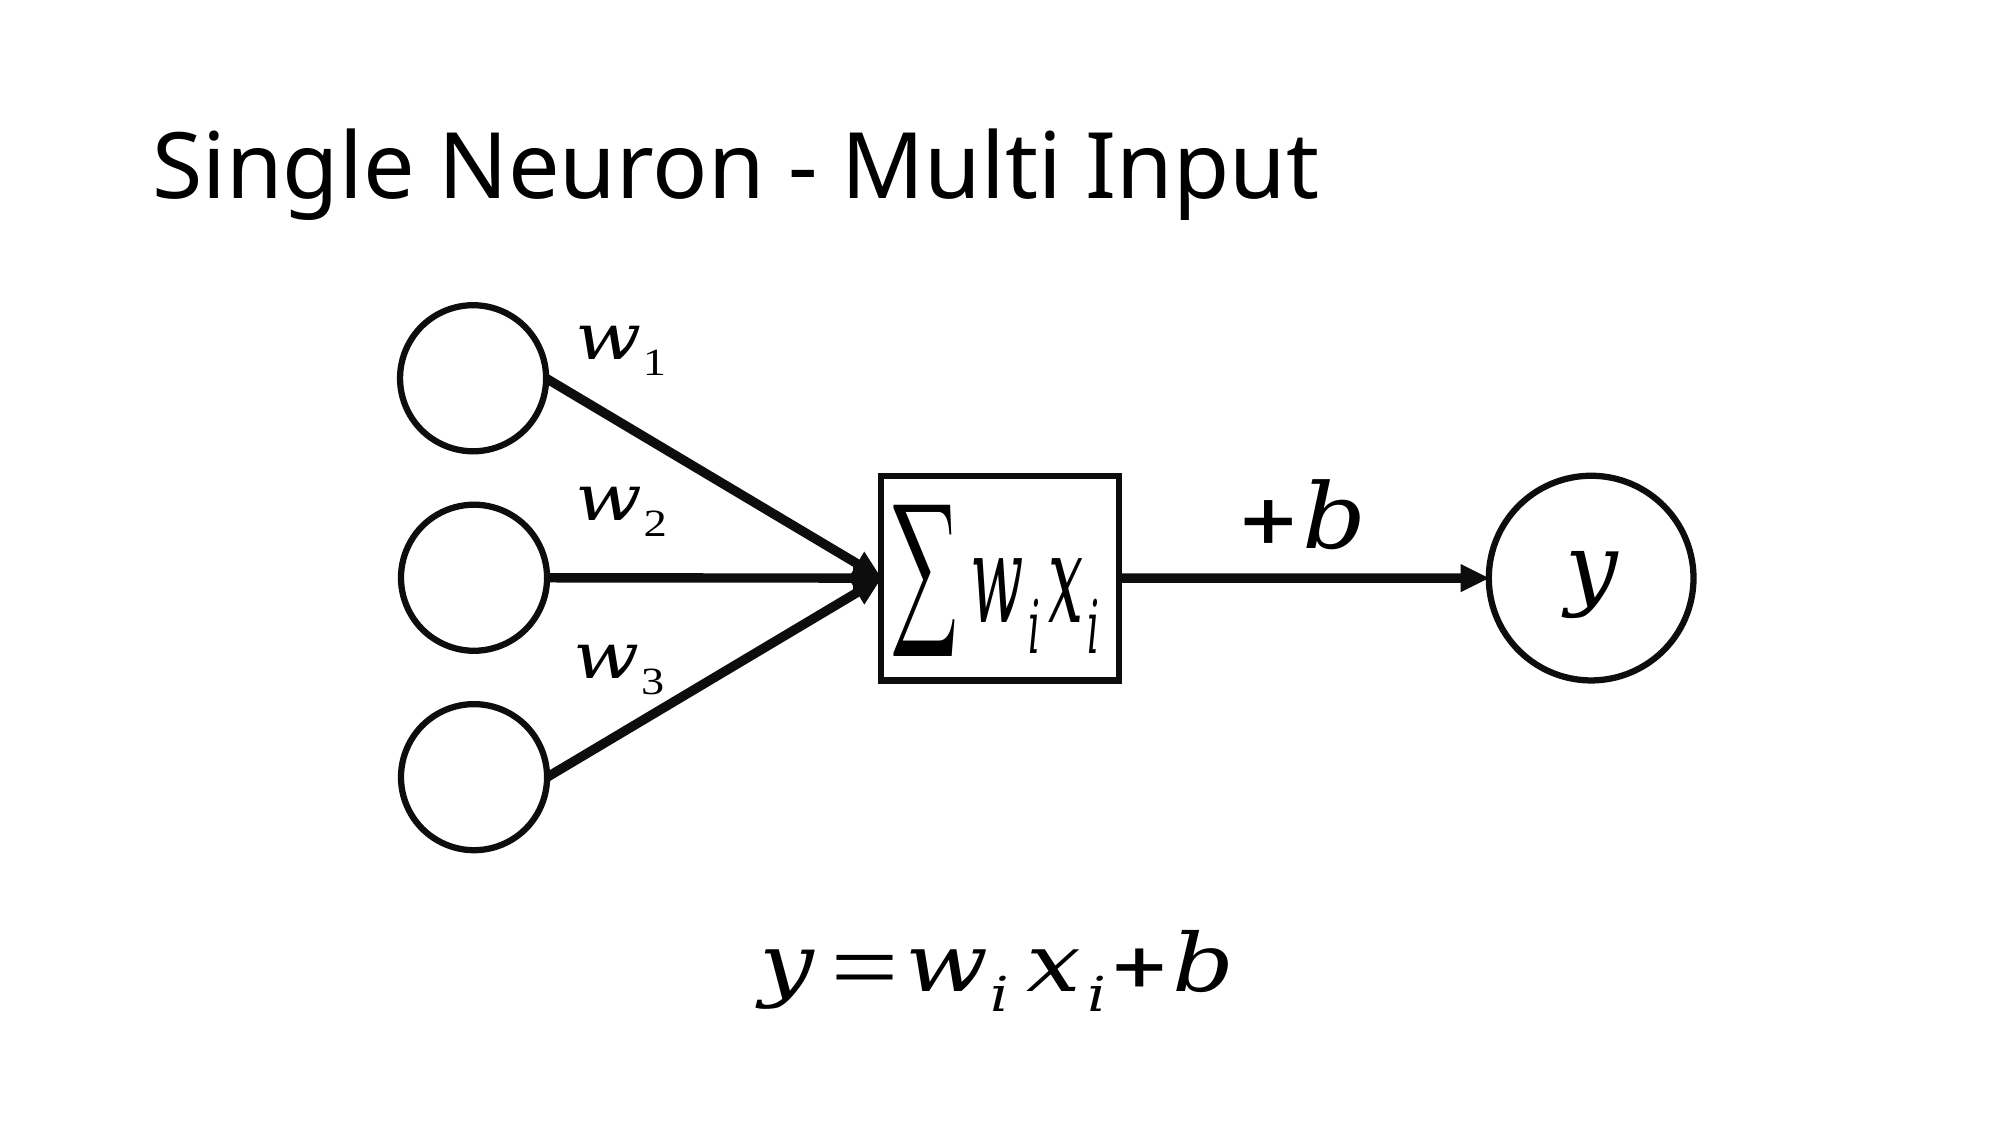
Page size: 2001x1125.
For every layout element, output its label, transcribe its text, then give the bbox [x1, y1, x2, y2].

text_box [547, 578, 882, 778]
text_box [400, 704, 548, 851]
text_box [1487, 474, 1695, 682]
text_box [400, 504, 548, 651]
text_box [882, 475, 1119, 681]
title Single Neuron - Multi Input [137, 59, 1863, 278]
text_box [400, 305, 547, 452]
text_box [546, 378, 882, 577]
